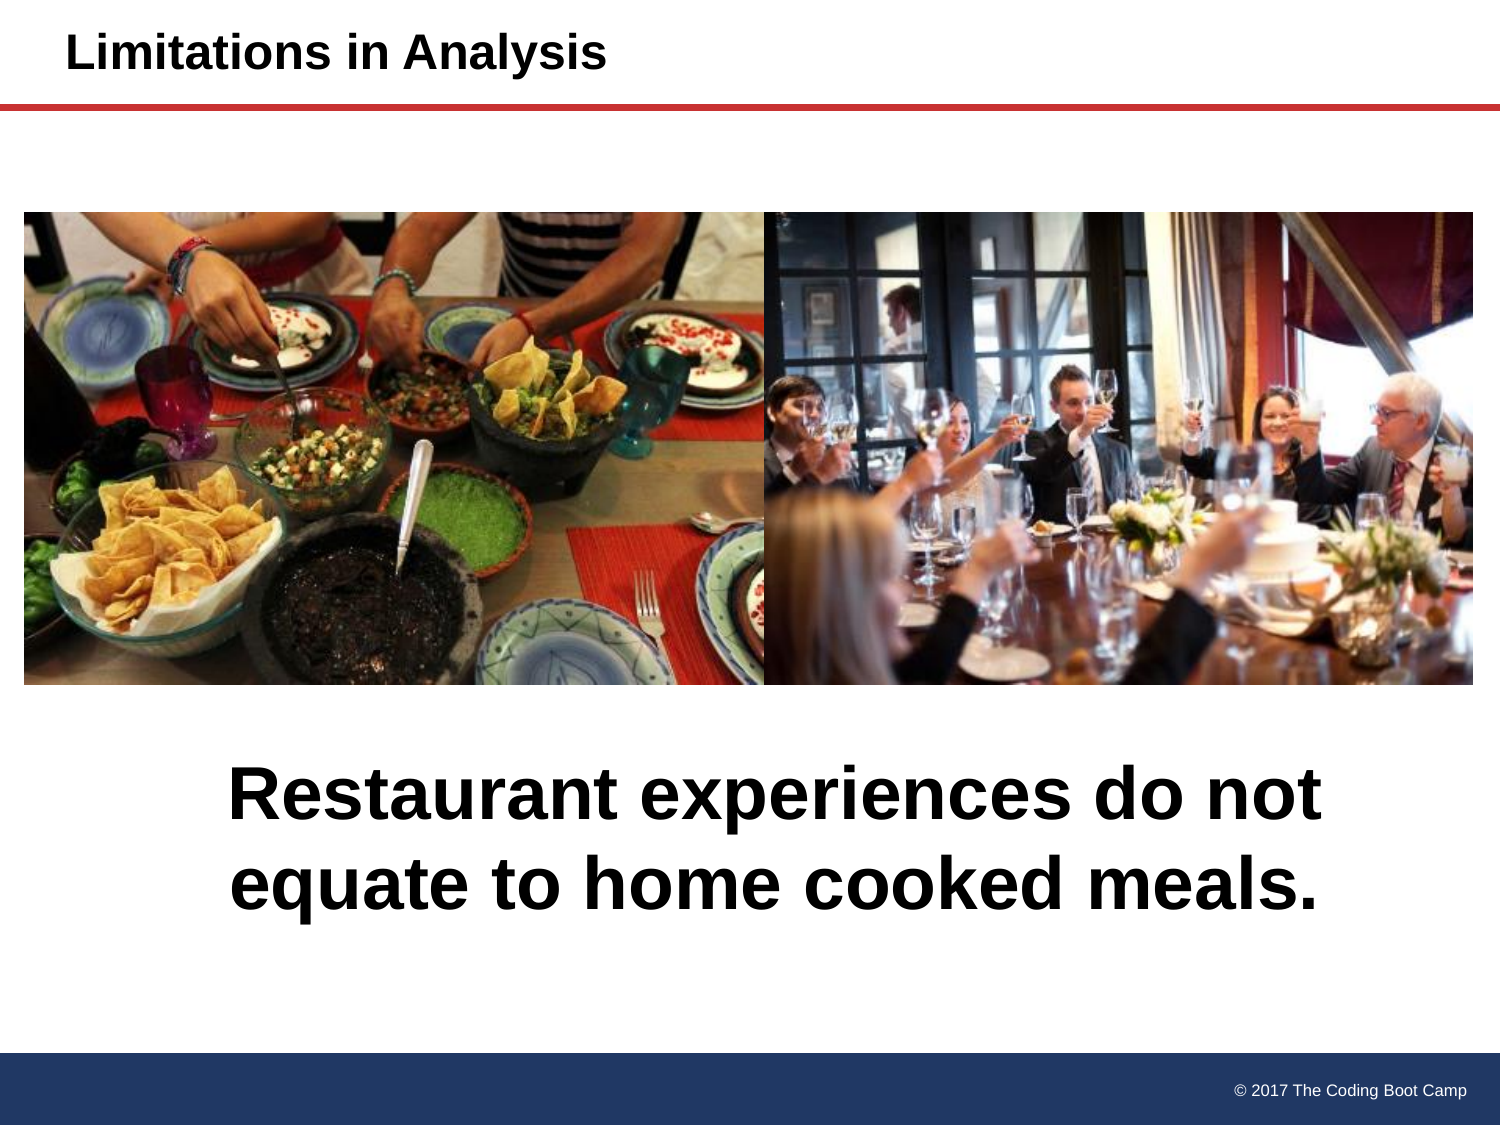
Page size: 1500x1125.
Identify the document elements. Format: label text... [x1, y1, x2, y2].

picture [24, 212, 1473, 685]
title Limitations in Analysis [50, 0, 1088, 108]
text_box Restaurant experiences do not equate to home cooked meals. [87, 737, 1463, 933]
